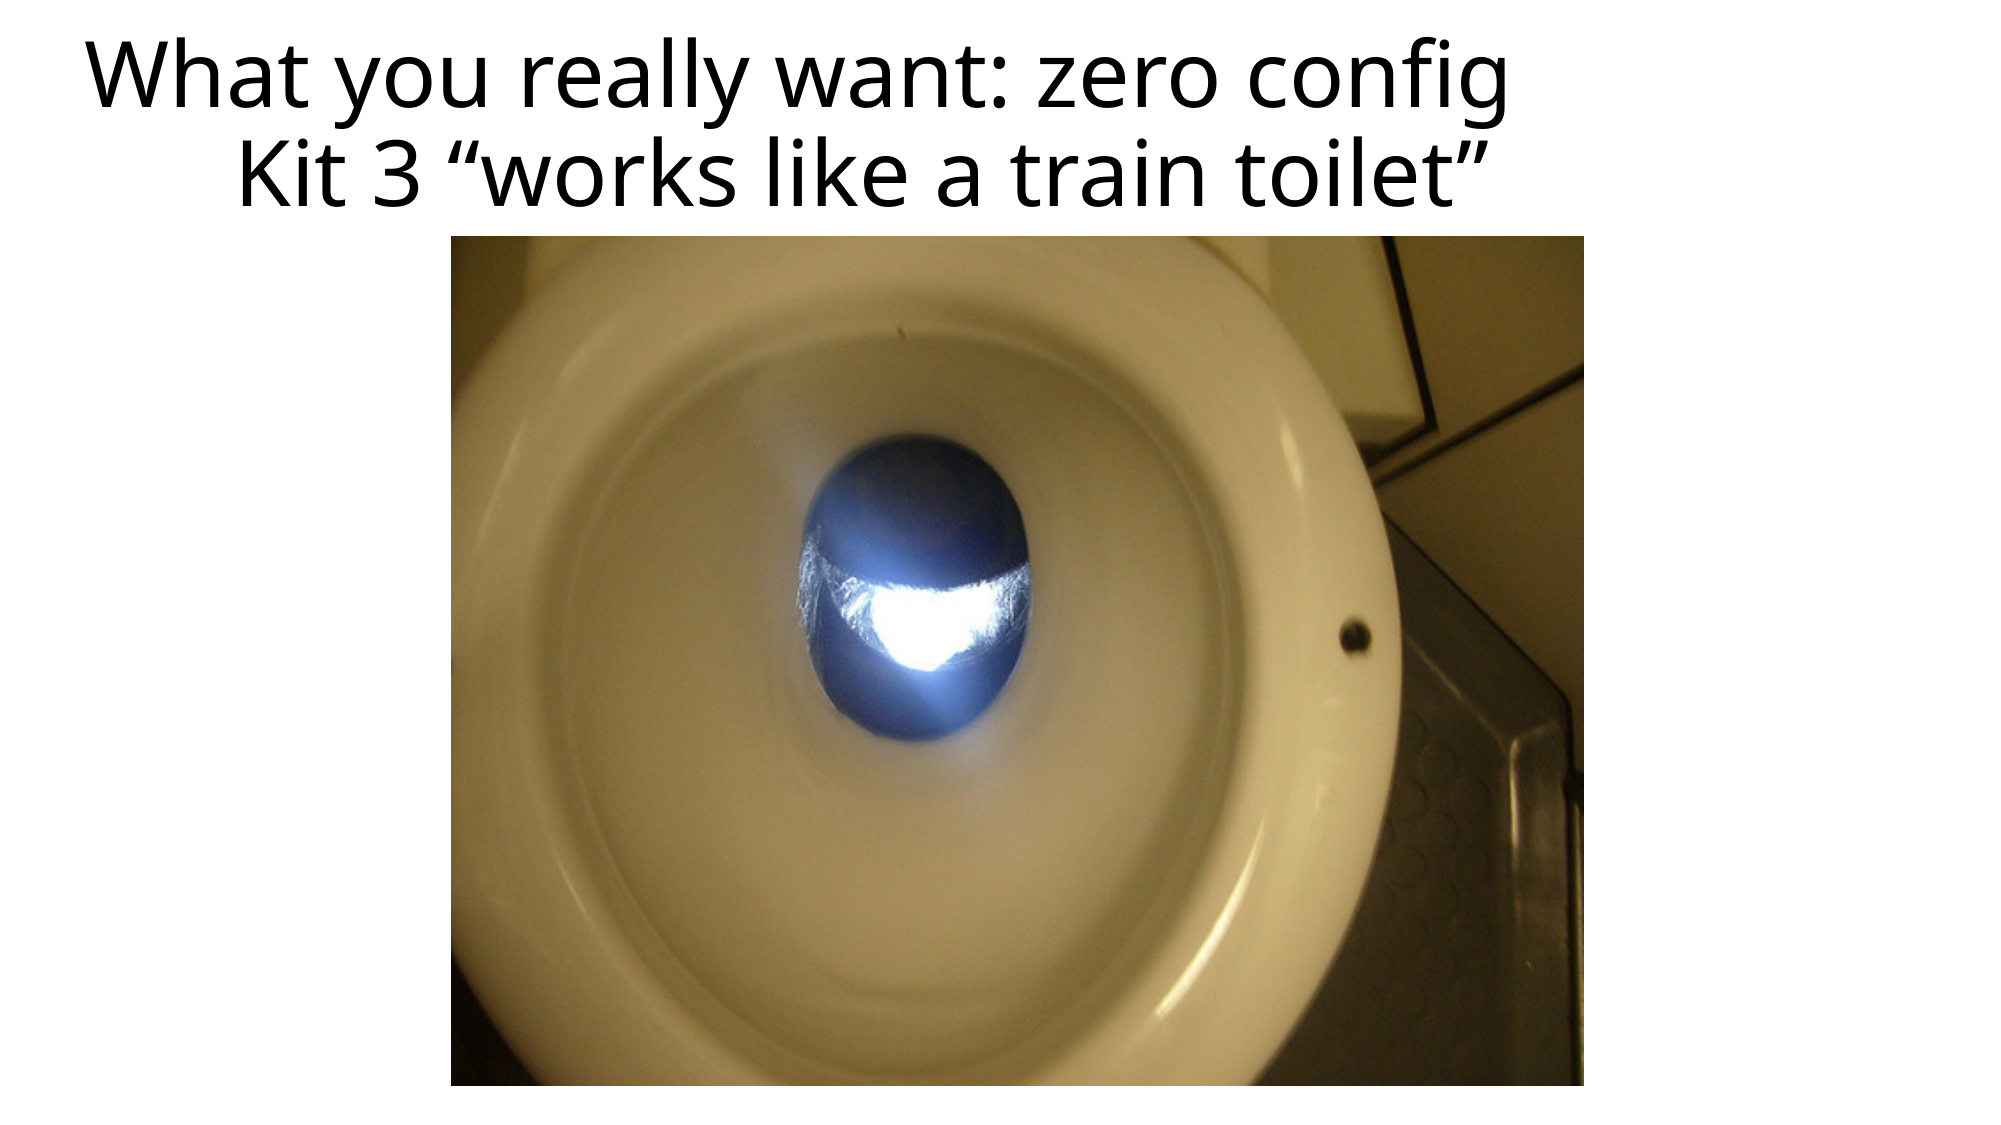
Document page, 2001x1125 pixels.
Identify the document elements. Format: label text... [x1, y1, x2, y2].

picture [451, 236, 1585, 1086]
title What you really want: zero config Kit 3 “works like a train toilet” [69, 18, 1854, 237]
